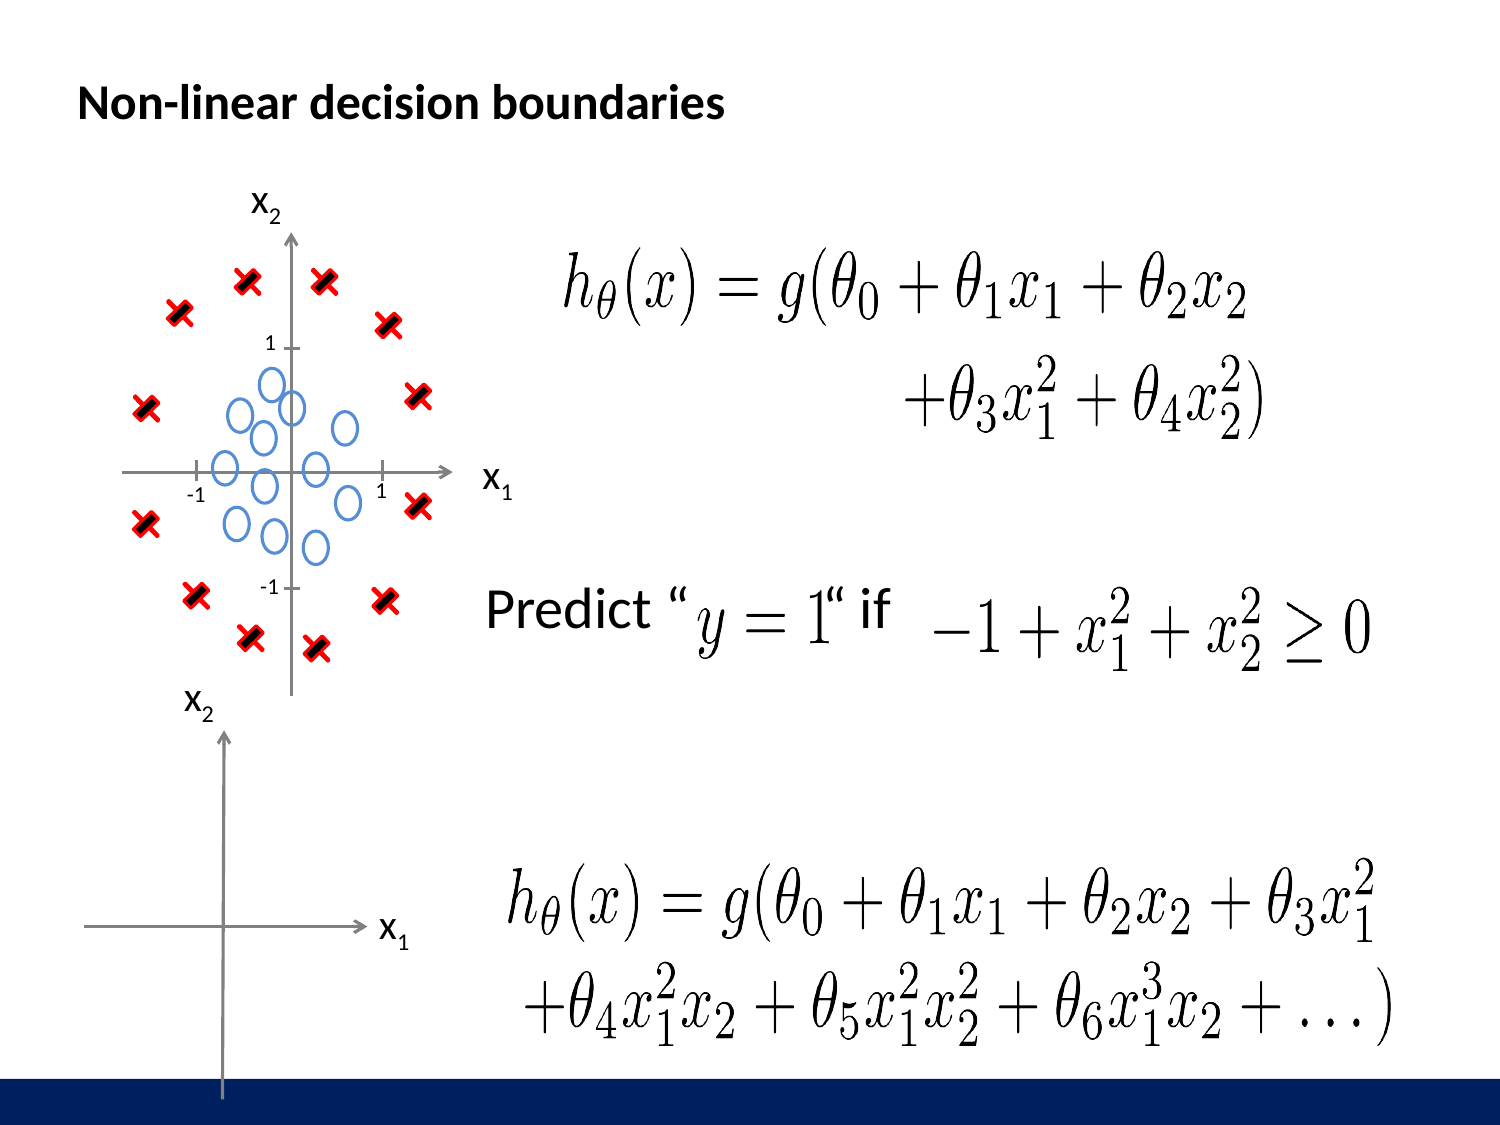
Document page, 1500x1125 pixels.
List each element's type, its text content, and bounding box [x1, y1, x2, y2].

text_box x1 [467, 440, 528, 513]
text_box x1 [364, 890, 425, 963]
picture [524, 961, 1392, 1046]
picture [563, 247, 1245, 327]
text_box x2 [236, 164, 297, 237]
picture [697, 590, 830, 659]
picture [934, 585, 1370, 671]
text_box Non-linear decision boundaries [62, 62, 950, 138]
text_box x2 [168, 673, 229, 735]
picture [905, 354, 1262, 439]
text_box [133, 264, 432, 666]
picture [508, 857, 1373, 943]
text_box Predict “ “ if [470, 562, 1359, 648]
